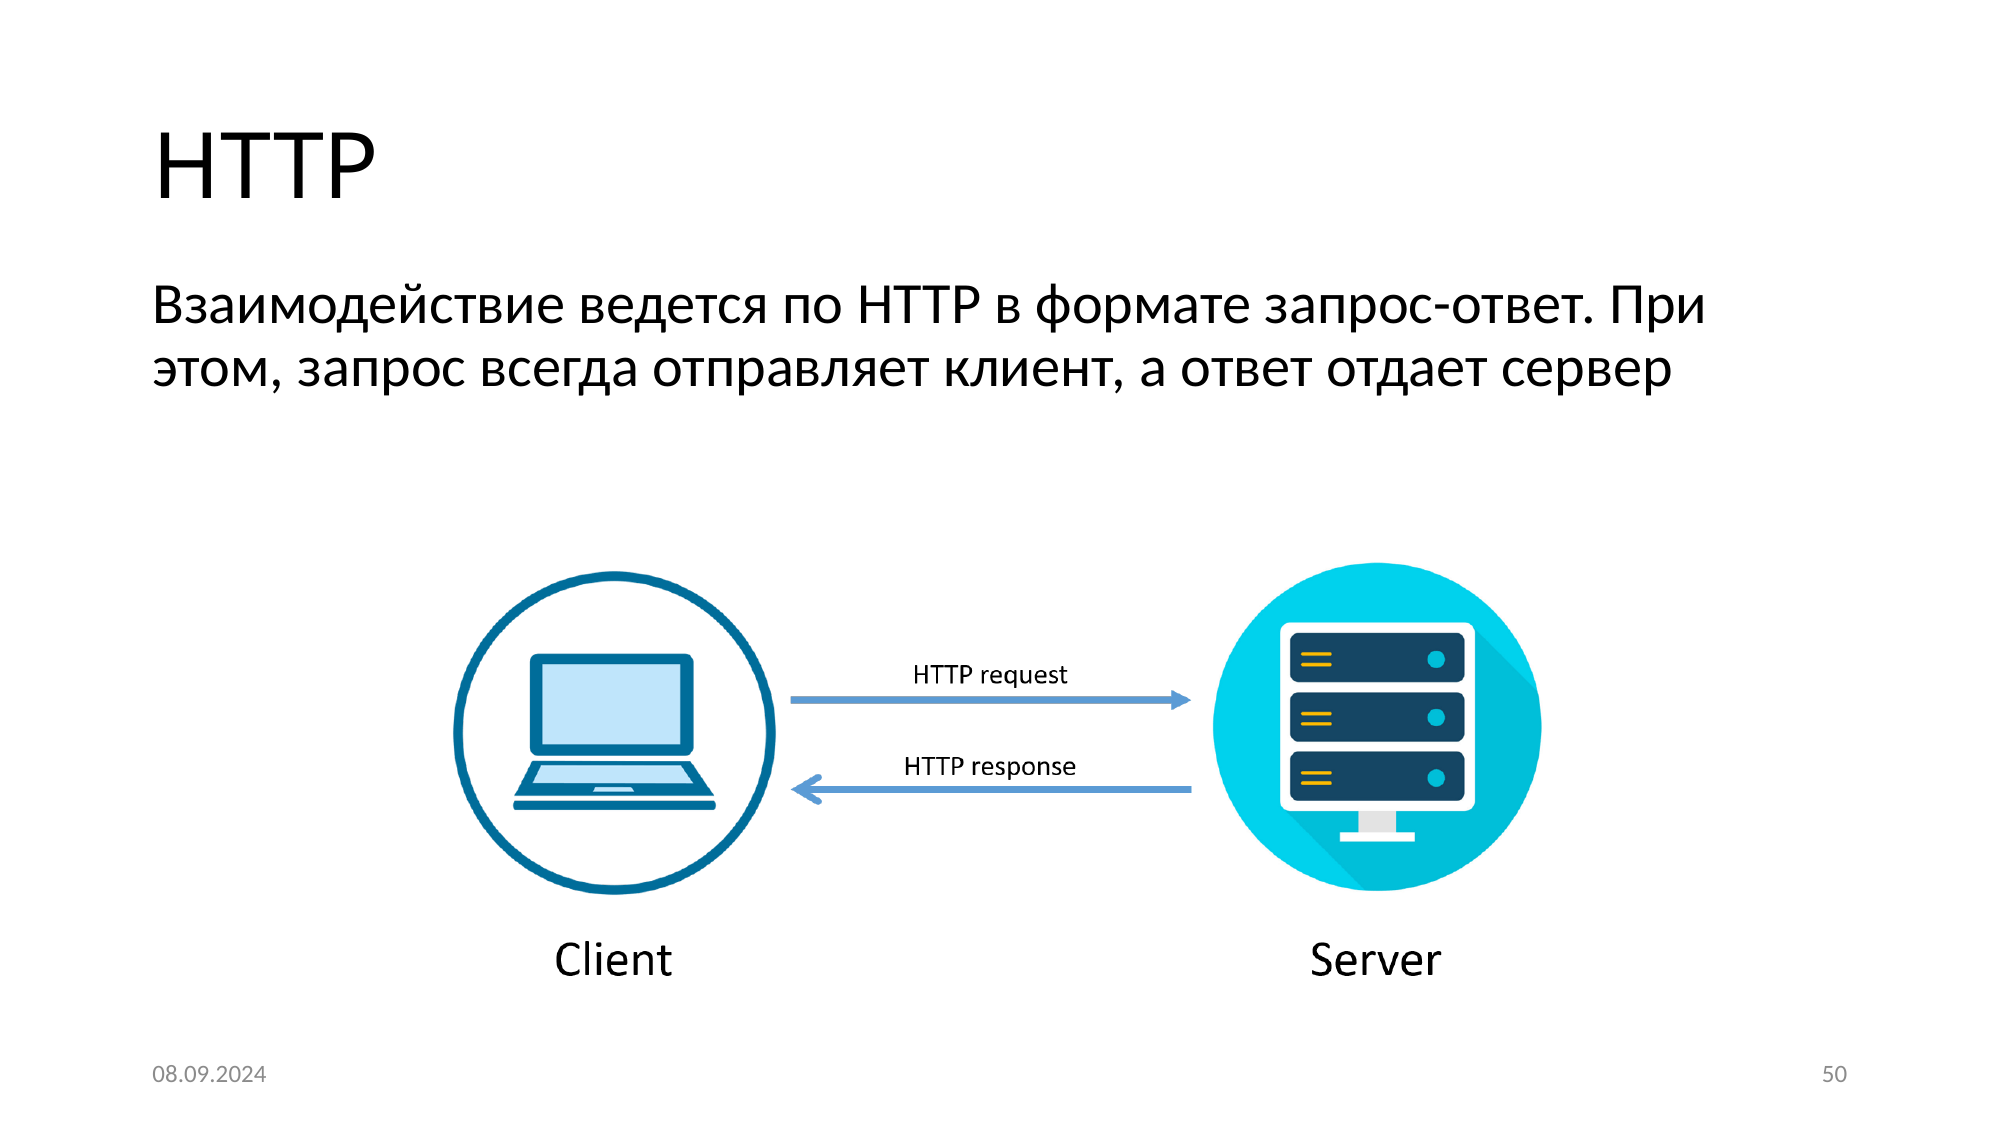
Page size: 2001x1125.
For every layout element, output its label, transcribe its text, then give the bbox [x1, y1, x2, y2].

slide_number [137, 1042, 588, 1103]
title HTTP [137, 59, 1863, 278]
slide_number 50 [1412, 1042, 1863, 1103]
picture [438, 545, 1562, 1020]
list Взаимодействие ведется по HTTP в формате запрос-ответ. При этом, запрос всегда отправляет клиент, а ответ отдает сервер [137, 265, 1824, 546]
